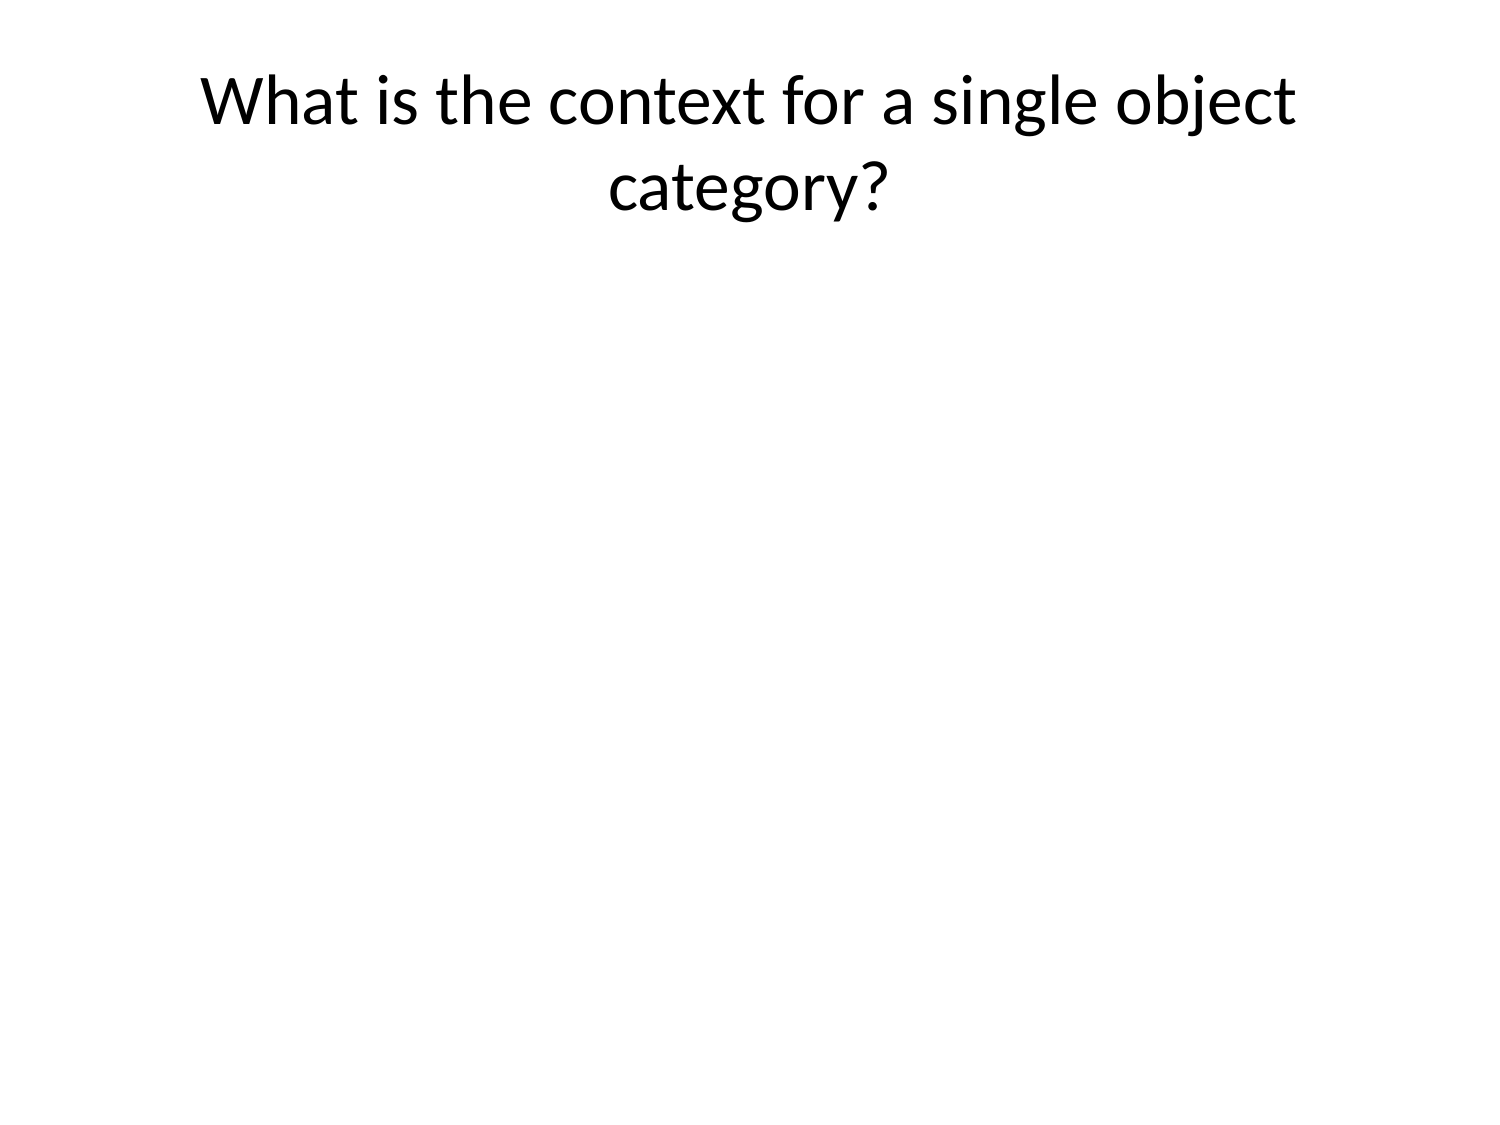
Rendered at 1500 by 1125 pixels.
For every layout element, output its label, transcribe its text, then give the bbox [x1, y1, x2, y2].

text_box What is the context for a single object category? [74, 45, 1425, 233]
